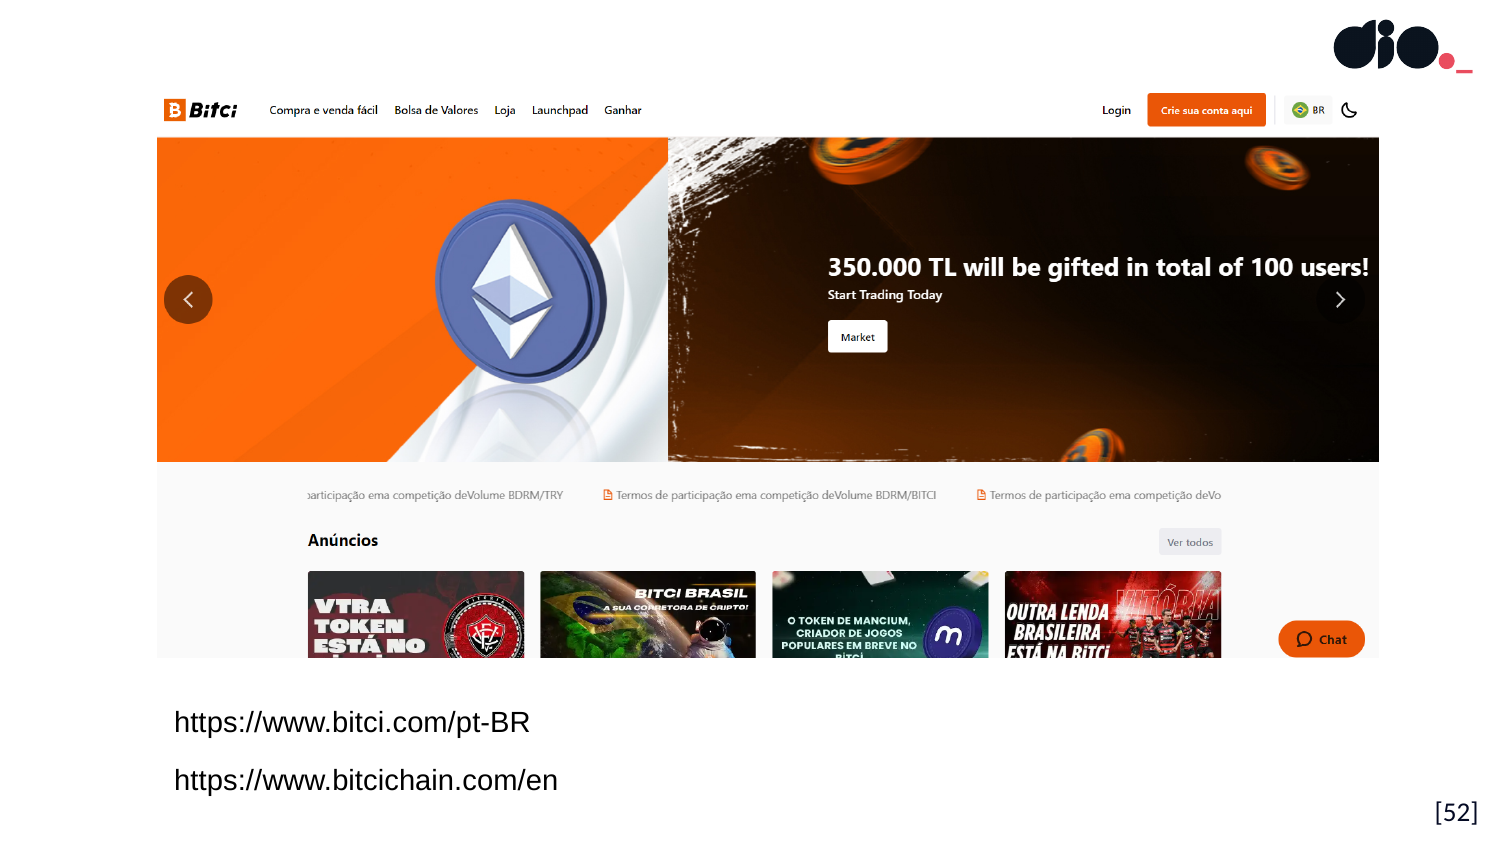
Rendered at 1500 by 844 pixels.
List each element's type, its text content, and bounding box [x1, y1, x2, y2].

text_box https://www.bitci.com/pt-BR [159, 695, 547, 746]
text_box https://www.bitcichain.com/en [159, 753, 574, 804]
picture [1333, 19, 1473, 74]
slide_number [52] [1403, 779, 1494, 844]
picture [157, 86, 1379, 659]
